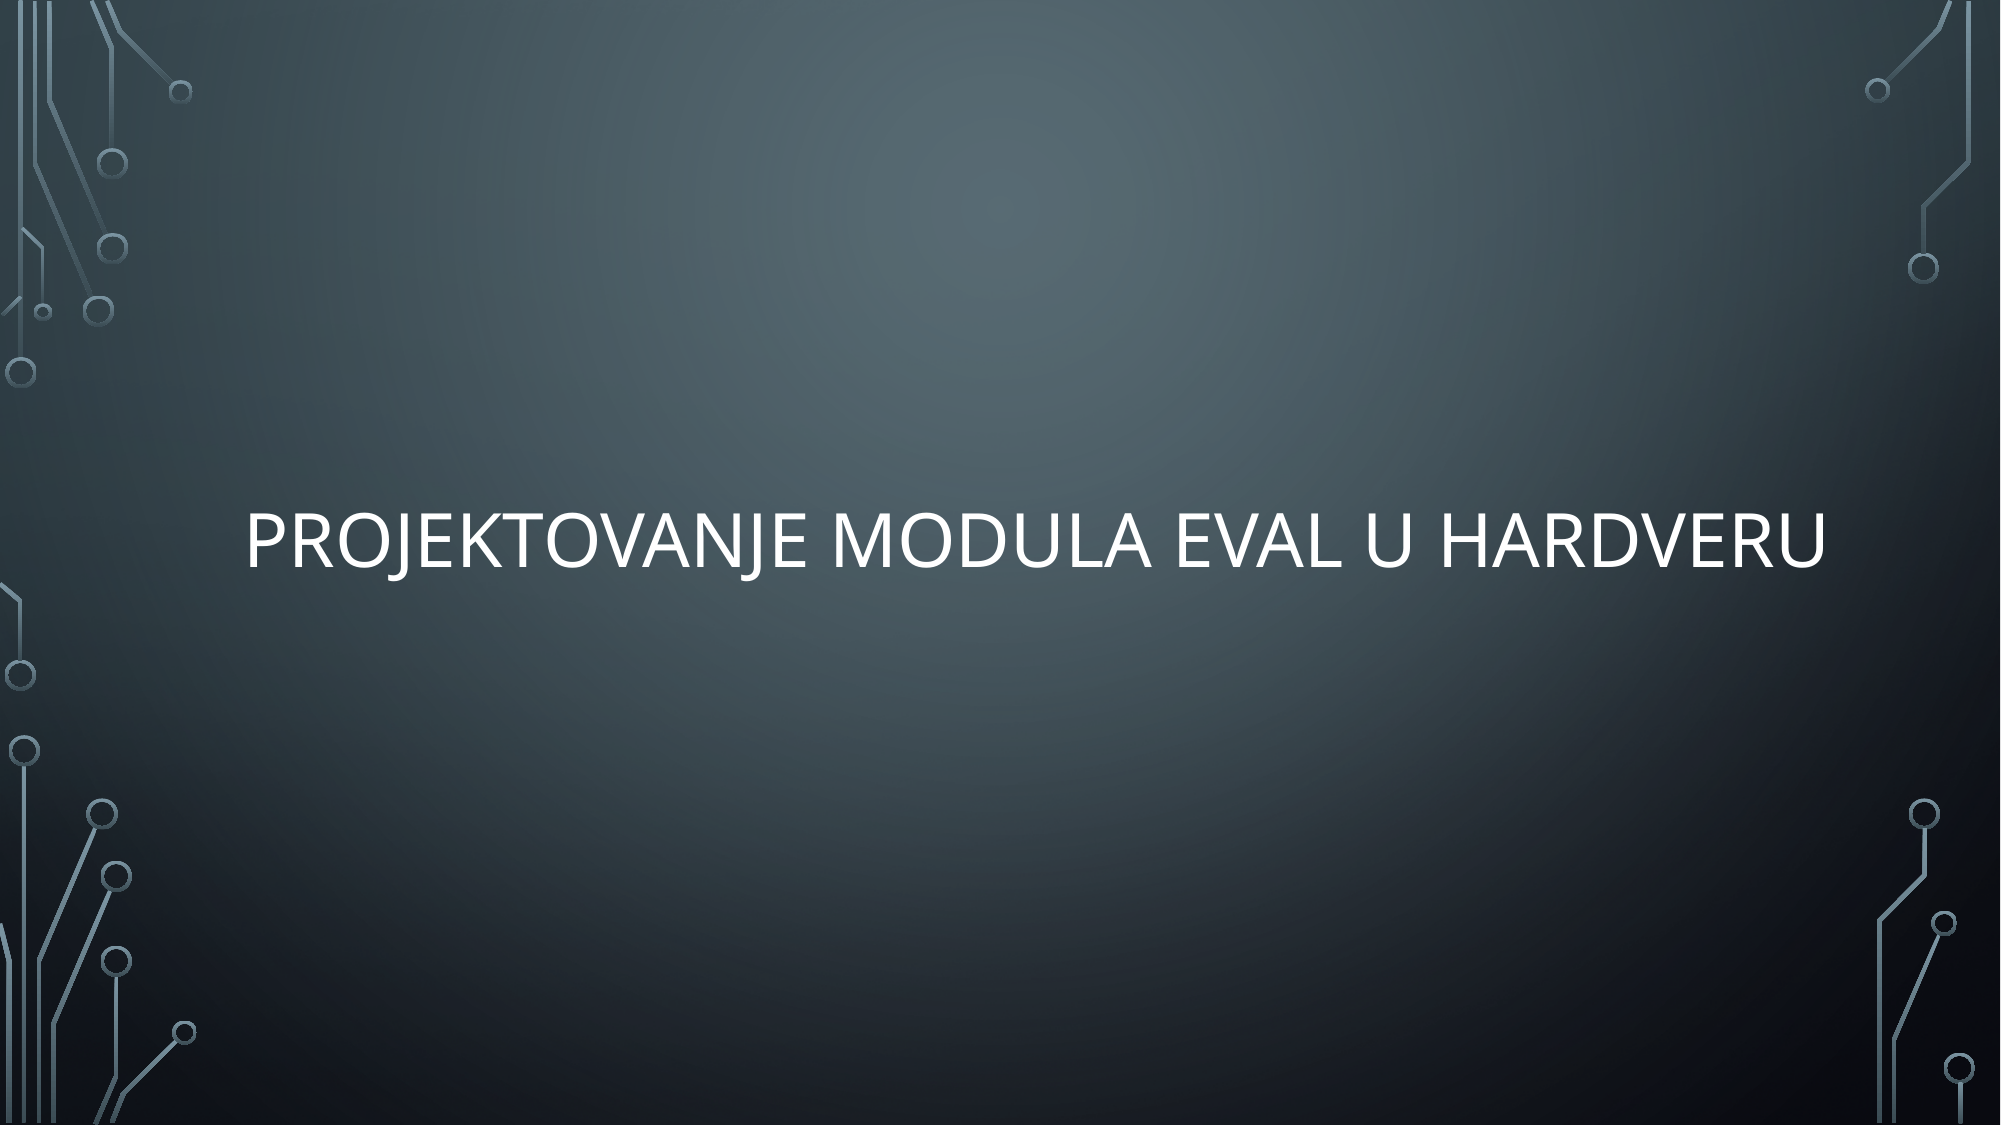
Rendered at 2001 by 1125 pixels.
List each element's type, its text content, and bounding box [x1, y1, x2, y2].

title Projektovanje modula Eval u hardveru [228, 466, 1854, 709]
